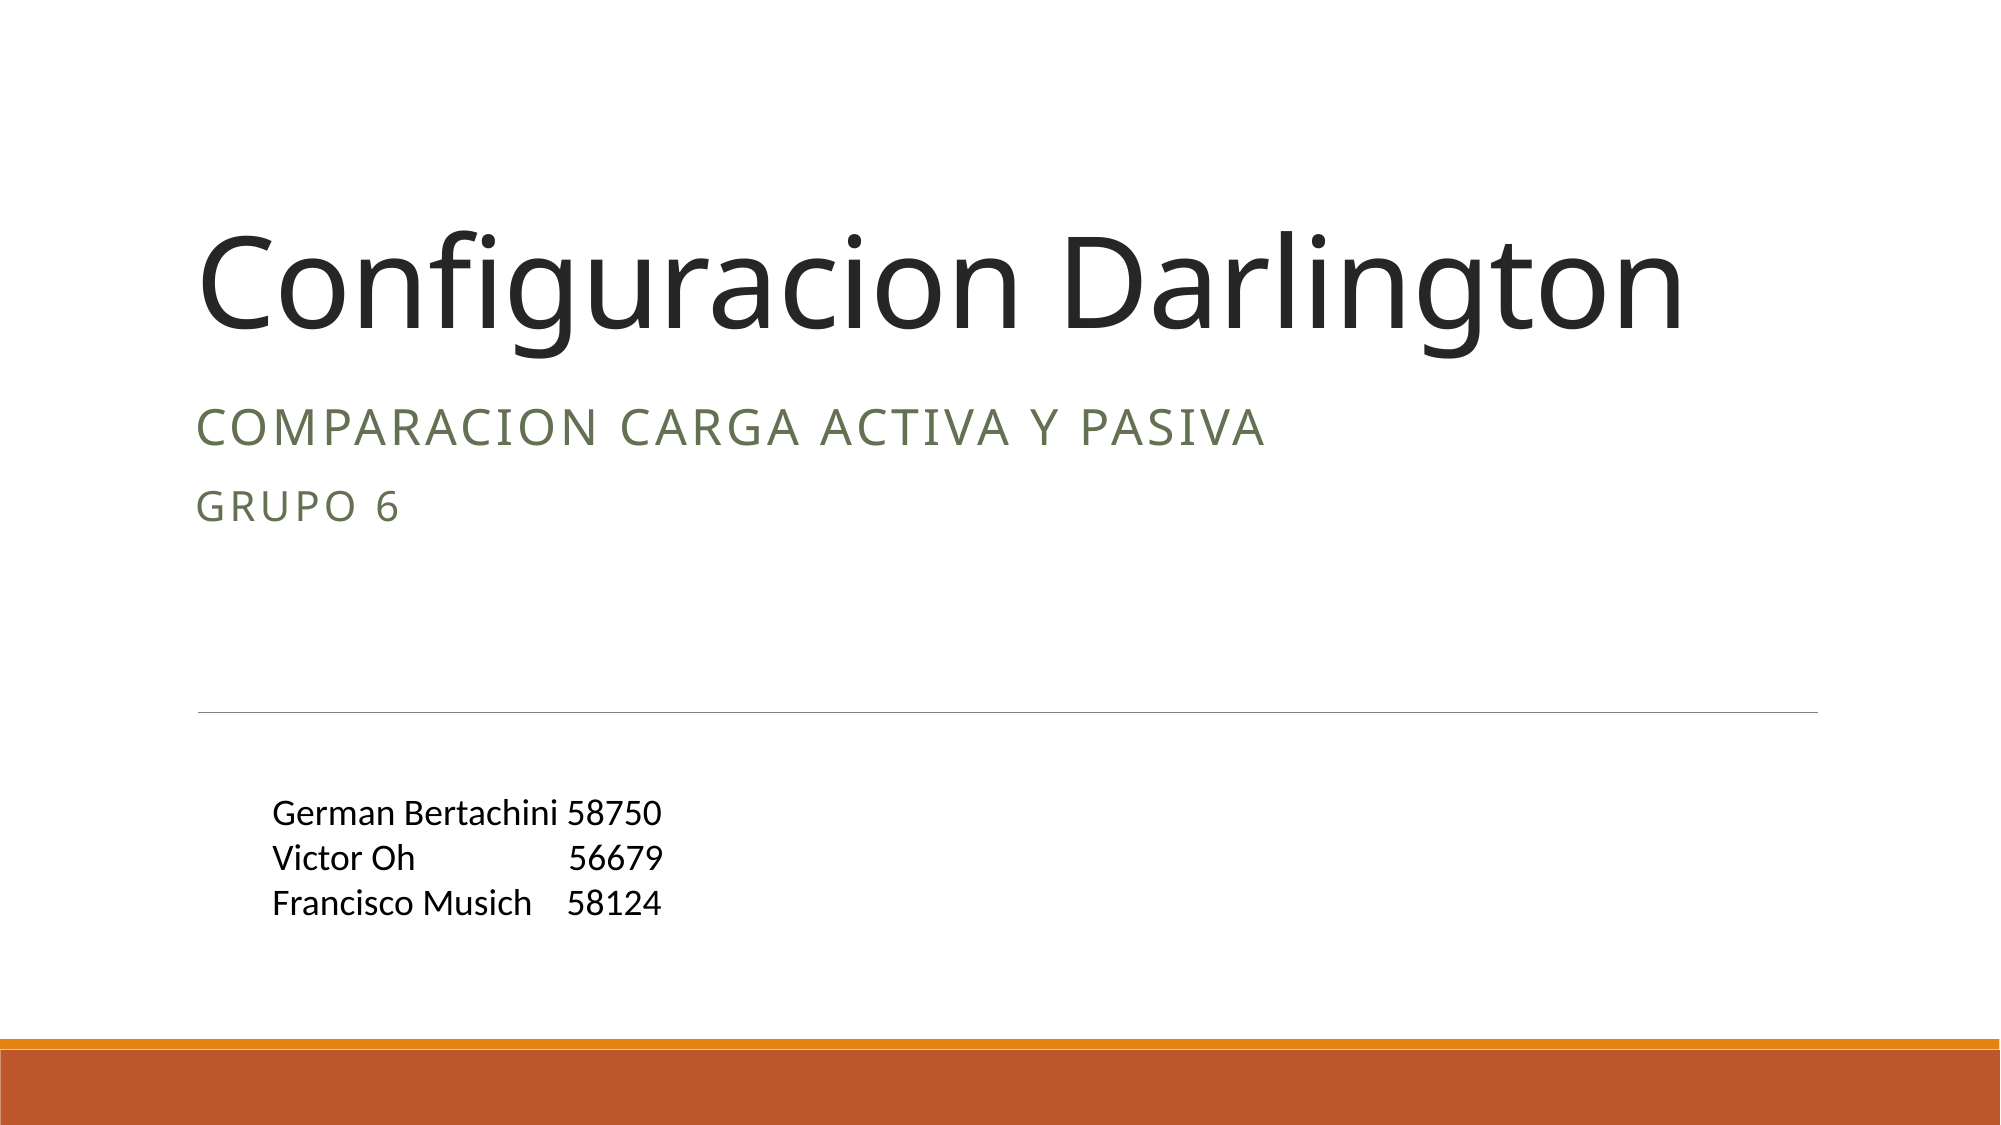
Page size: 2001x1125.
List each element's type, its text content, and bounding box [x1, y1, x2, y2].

subtitle Comparacion carga activA y pasiva Grupo 6 [180, 394, 1830, 582]
text_box German Bertachini 58750 Victor Oh 56679 Francisco Musich 58124 [257, 780, 680, 931]
title Configuracion Darlington [180, 124, 1830, 363]
